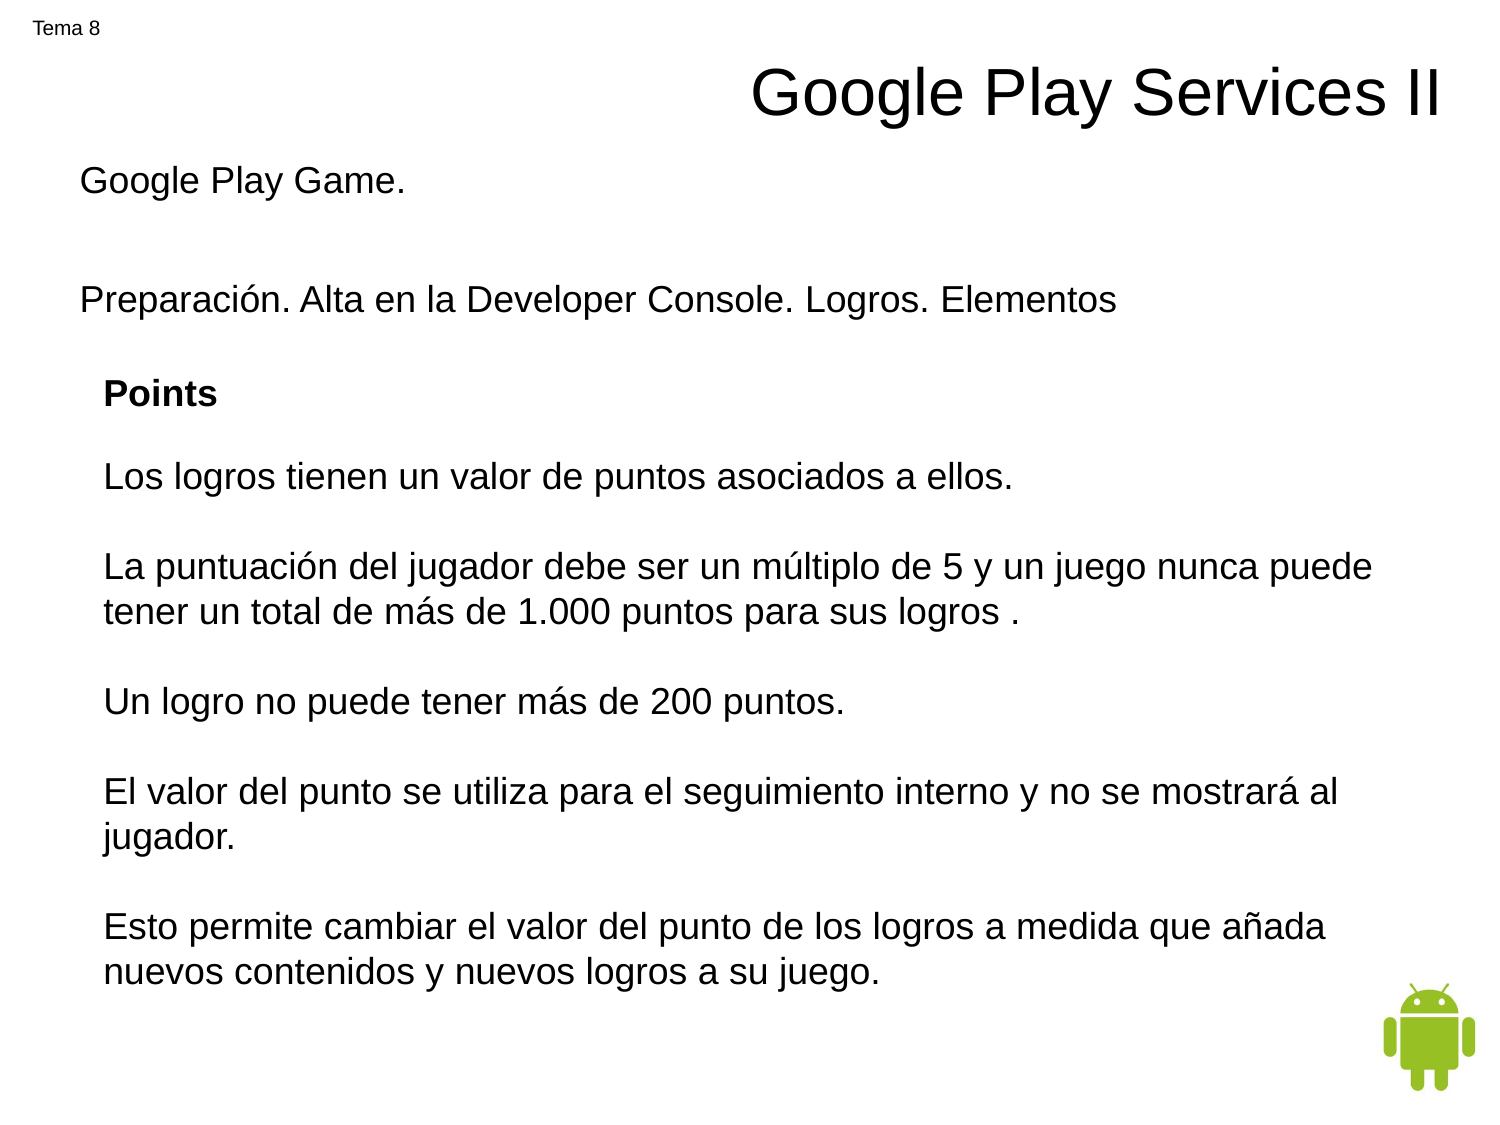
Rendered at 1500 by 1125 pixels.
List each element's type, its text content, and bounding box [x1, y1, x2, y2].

text_box Preparación. Alta en la Developer Console. Logros. Elementos [64, 267, 1459, 327]
text_box Google Play Game. [64, 148, 774, 209]
picture [1375, 975, 1483, 1097]
text_box Points [88, 361, 1471, 422]
title Google Play Services II [631, 66, 1459, 111]
text_box Tema 8 [17, 7, 195, 48]
text_box Los logros tienen un valor de puntos asociados a ellos. La puntuación del jugador debe ser un múltiplo de 5 y un juego nunca puede tener un total de más de 1.000 puntos para sus logros . Un logro no puede tener más de 200 puntos. El valor del punto se utiliza para el seguimiento interno y no se mostrará al jugador. Esto permite cambiar el valor del punto de los logros a medida que añada nuevos contenidos y nuevos logros a su juego. [88, 444, 1471, 1000]
